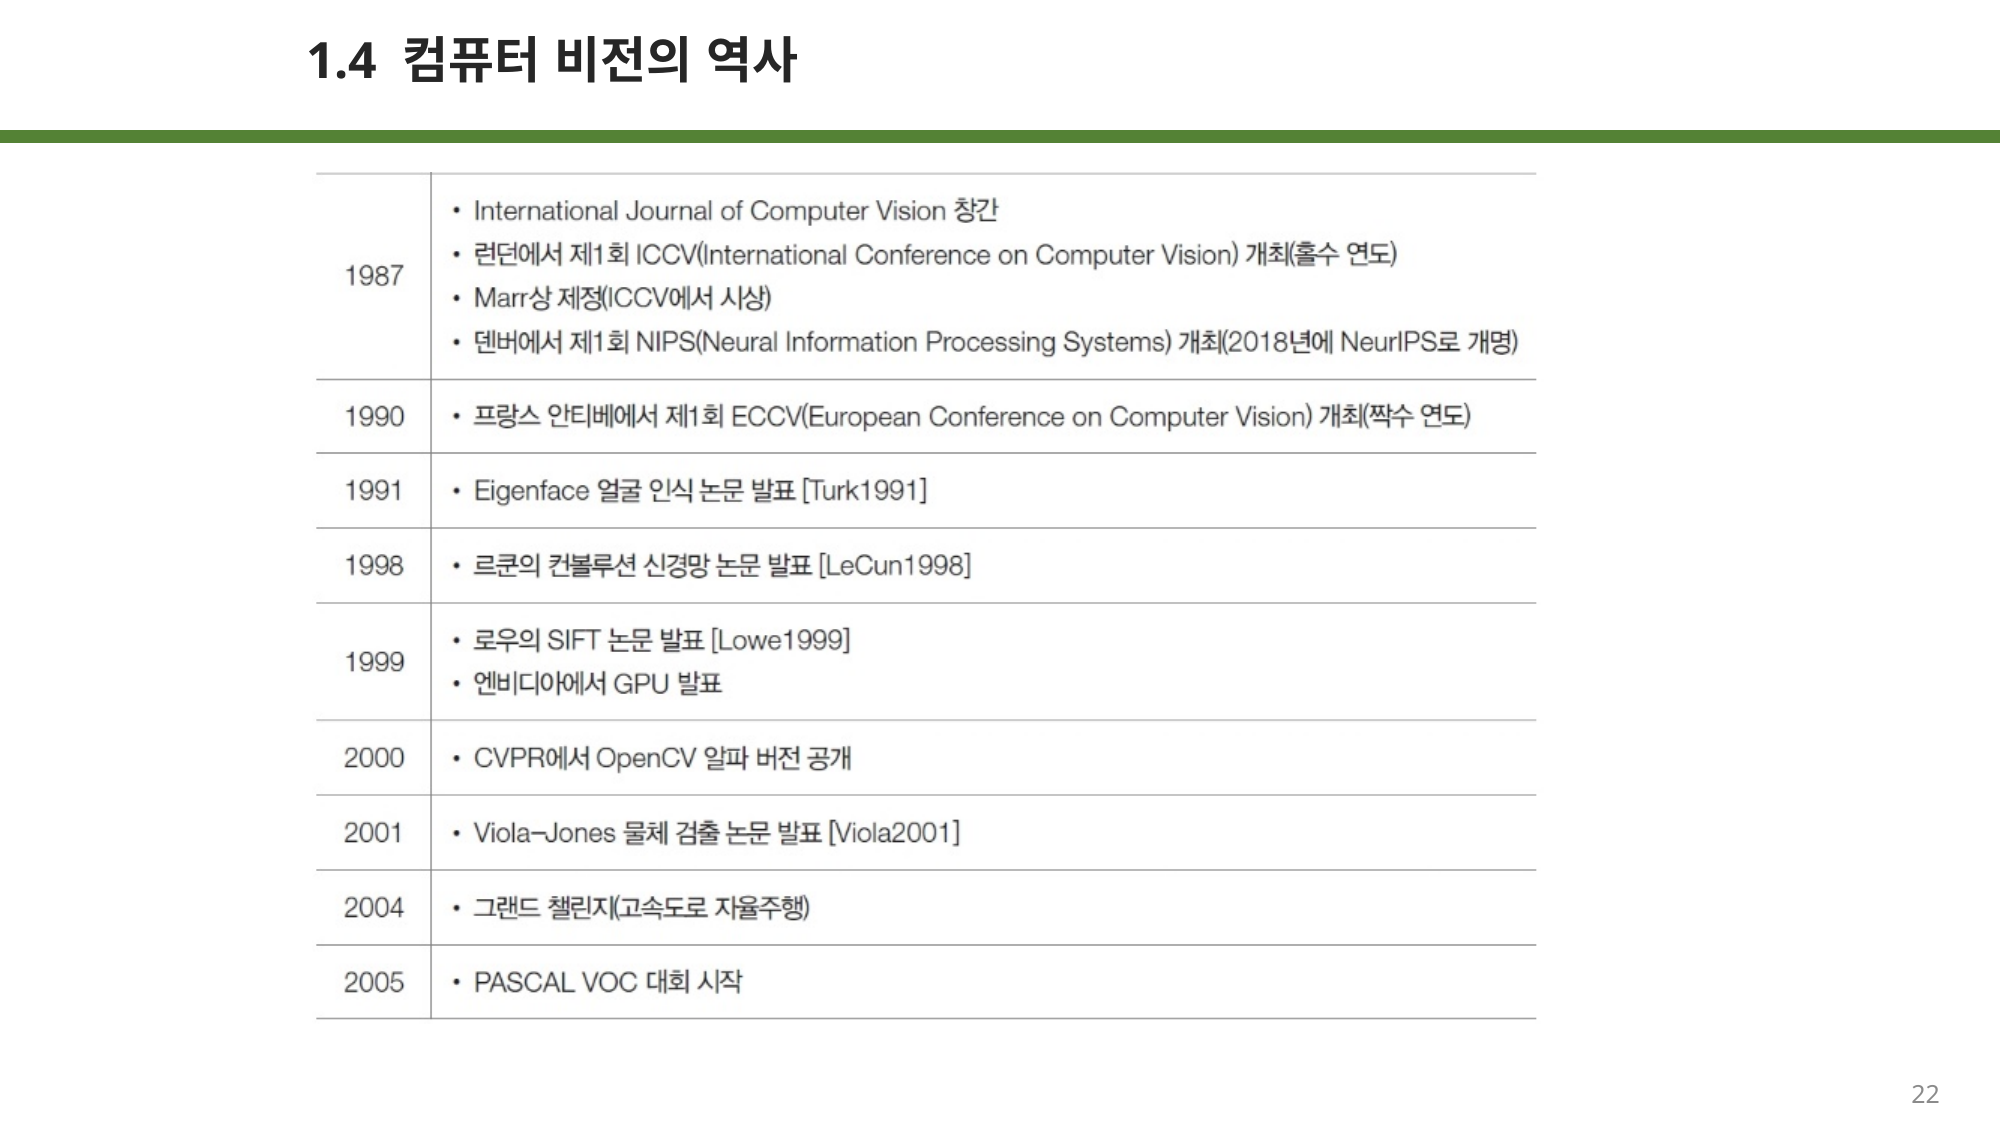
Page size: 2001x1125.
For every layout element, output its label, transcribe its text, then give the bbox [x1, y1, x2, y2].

picture [312, 172, 1544, 1024]
title 1.4 컴퓨터 비전의 역사 [291, 17, 1532, 107]
slide_number 22 [1771, 1066, 1955, 1125]
